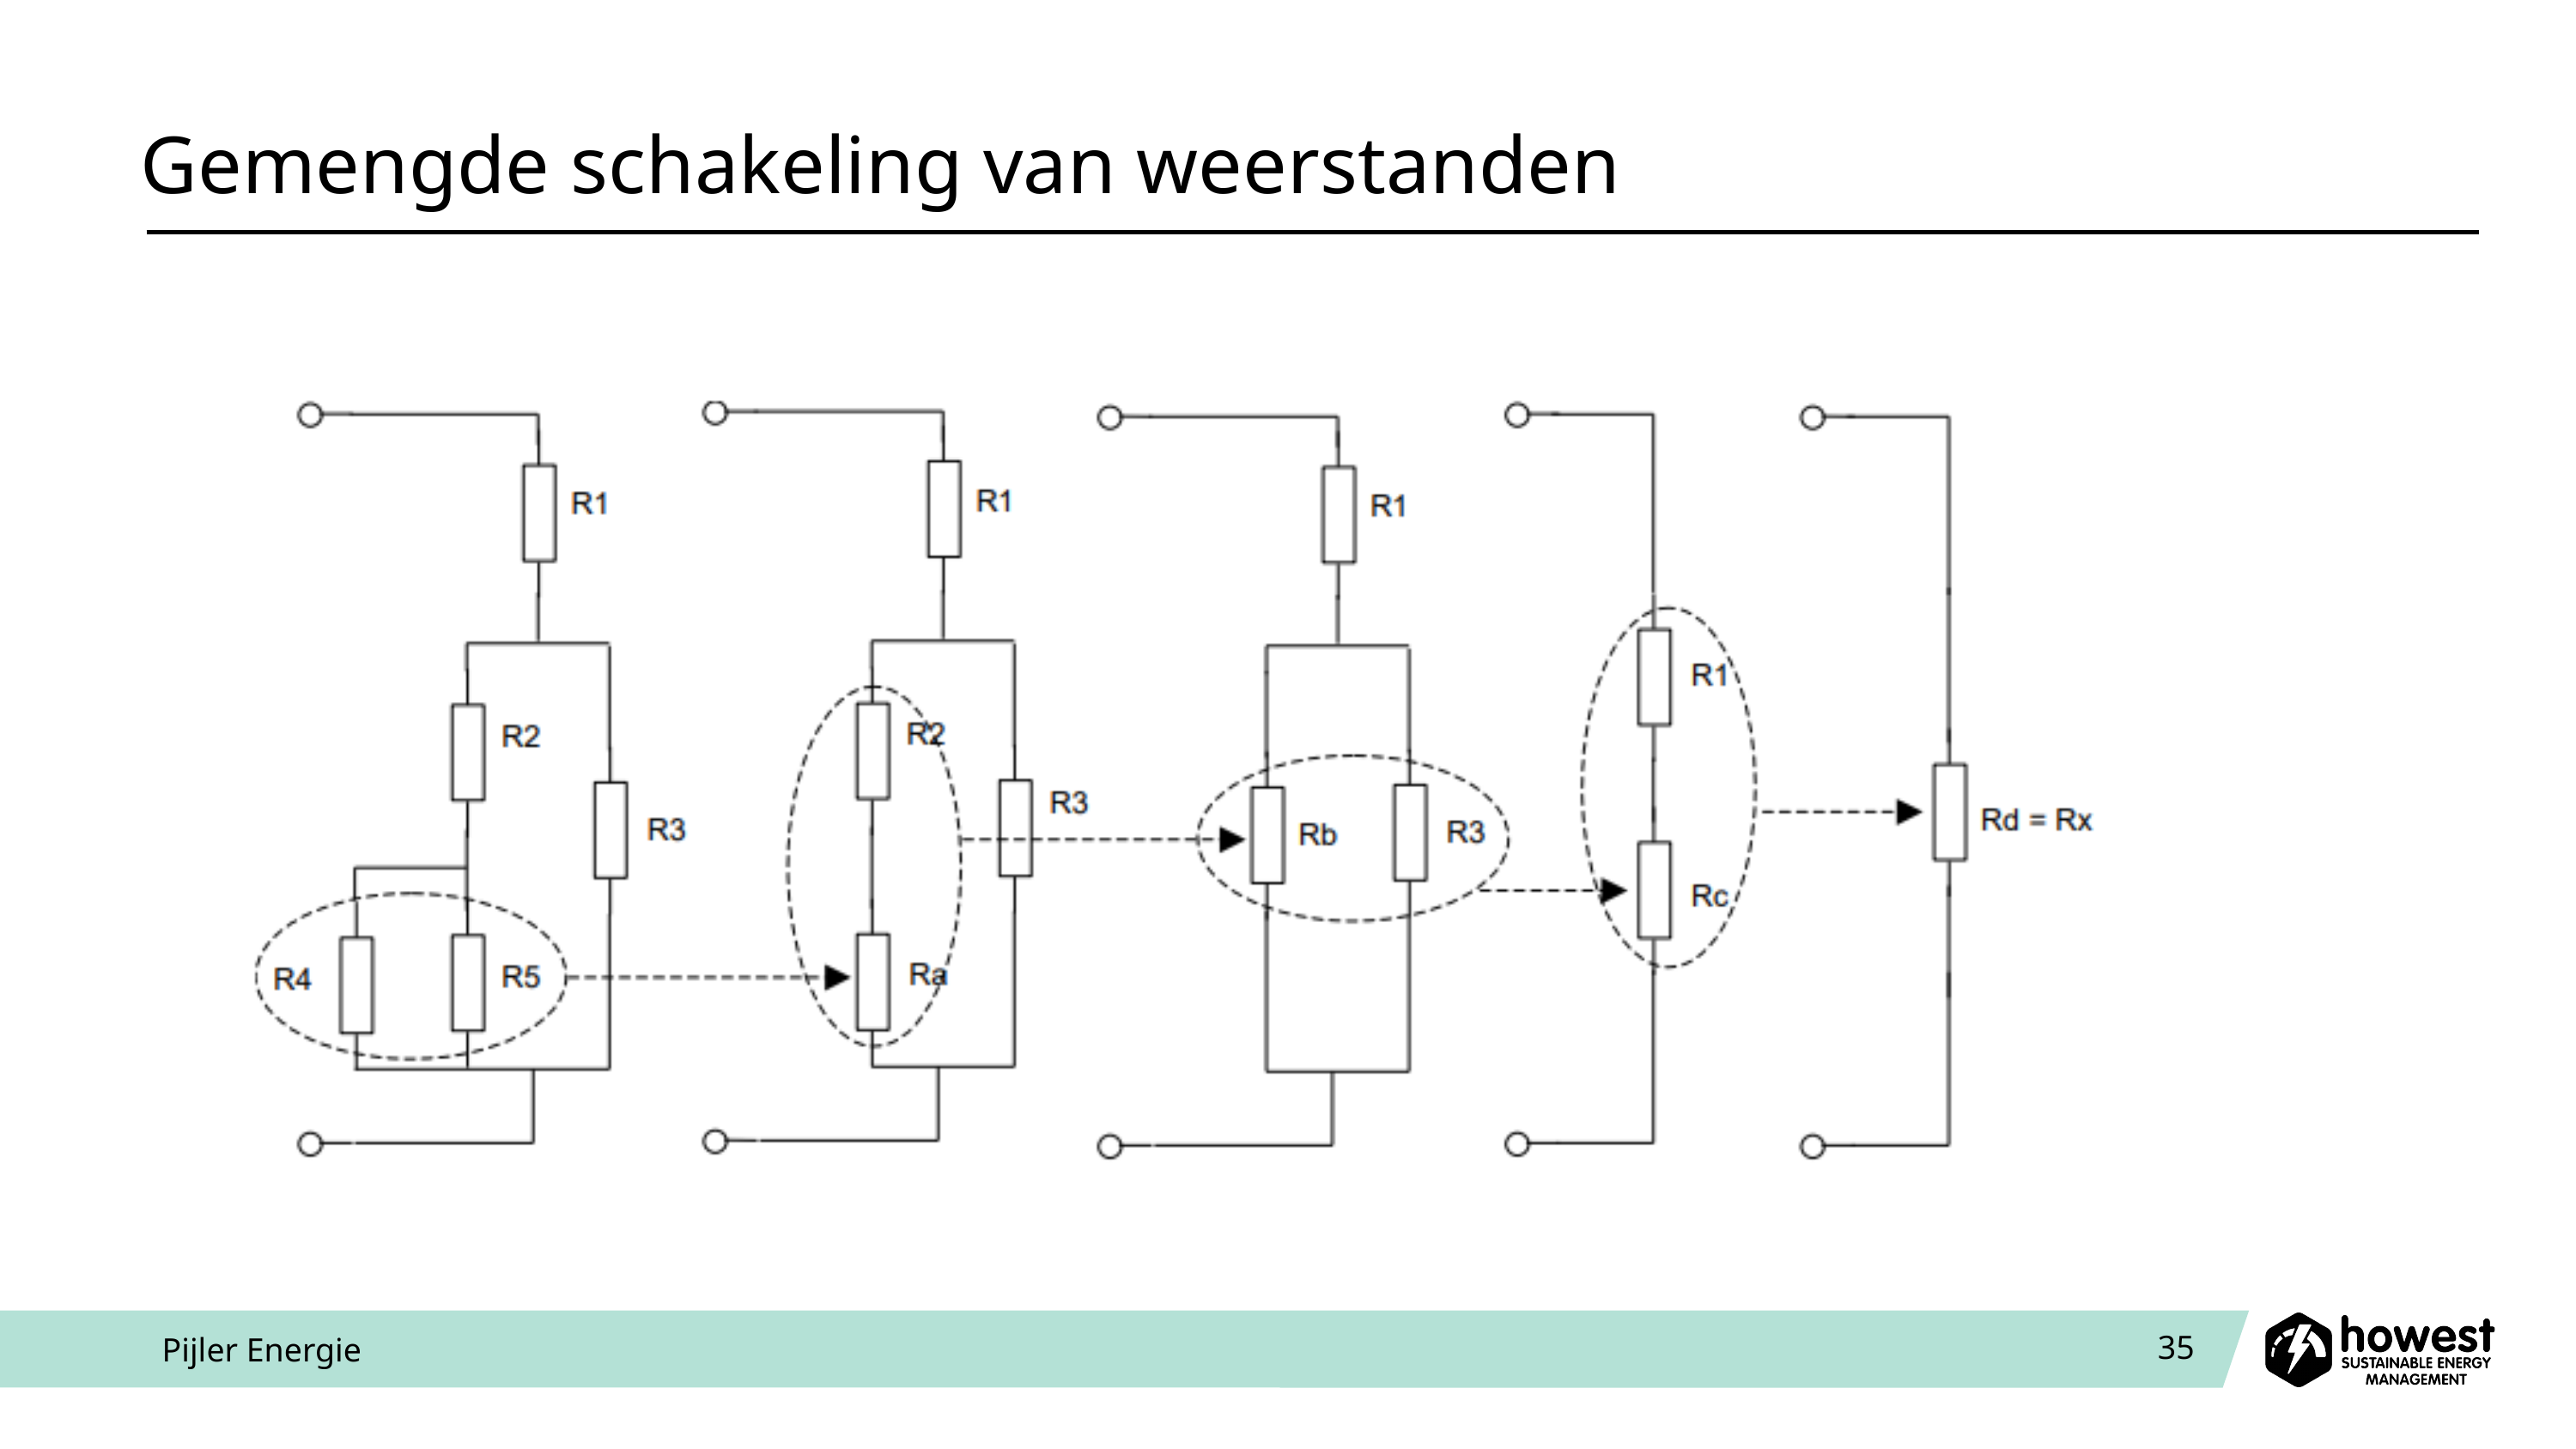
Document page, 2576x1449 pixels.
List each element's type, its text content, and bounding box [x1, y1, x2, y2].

slide_number 35 [1676, 1310, 2208, 1388]
title Gemengde schakeling van weerstanden [140, 124, 2476, 215]
picture [2265, 1313, 2495, 1387]
slide_number Pijler Energie [149, 1310, 729, 1388]
picture [241, 373, 2129, 1251]
